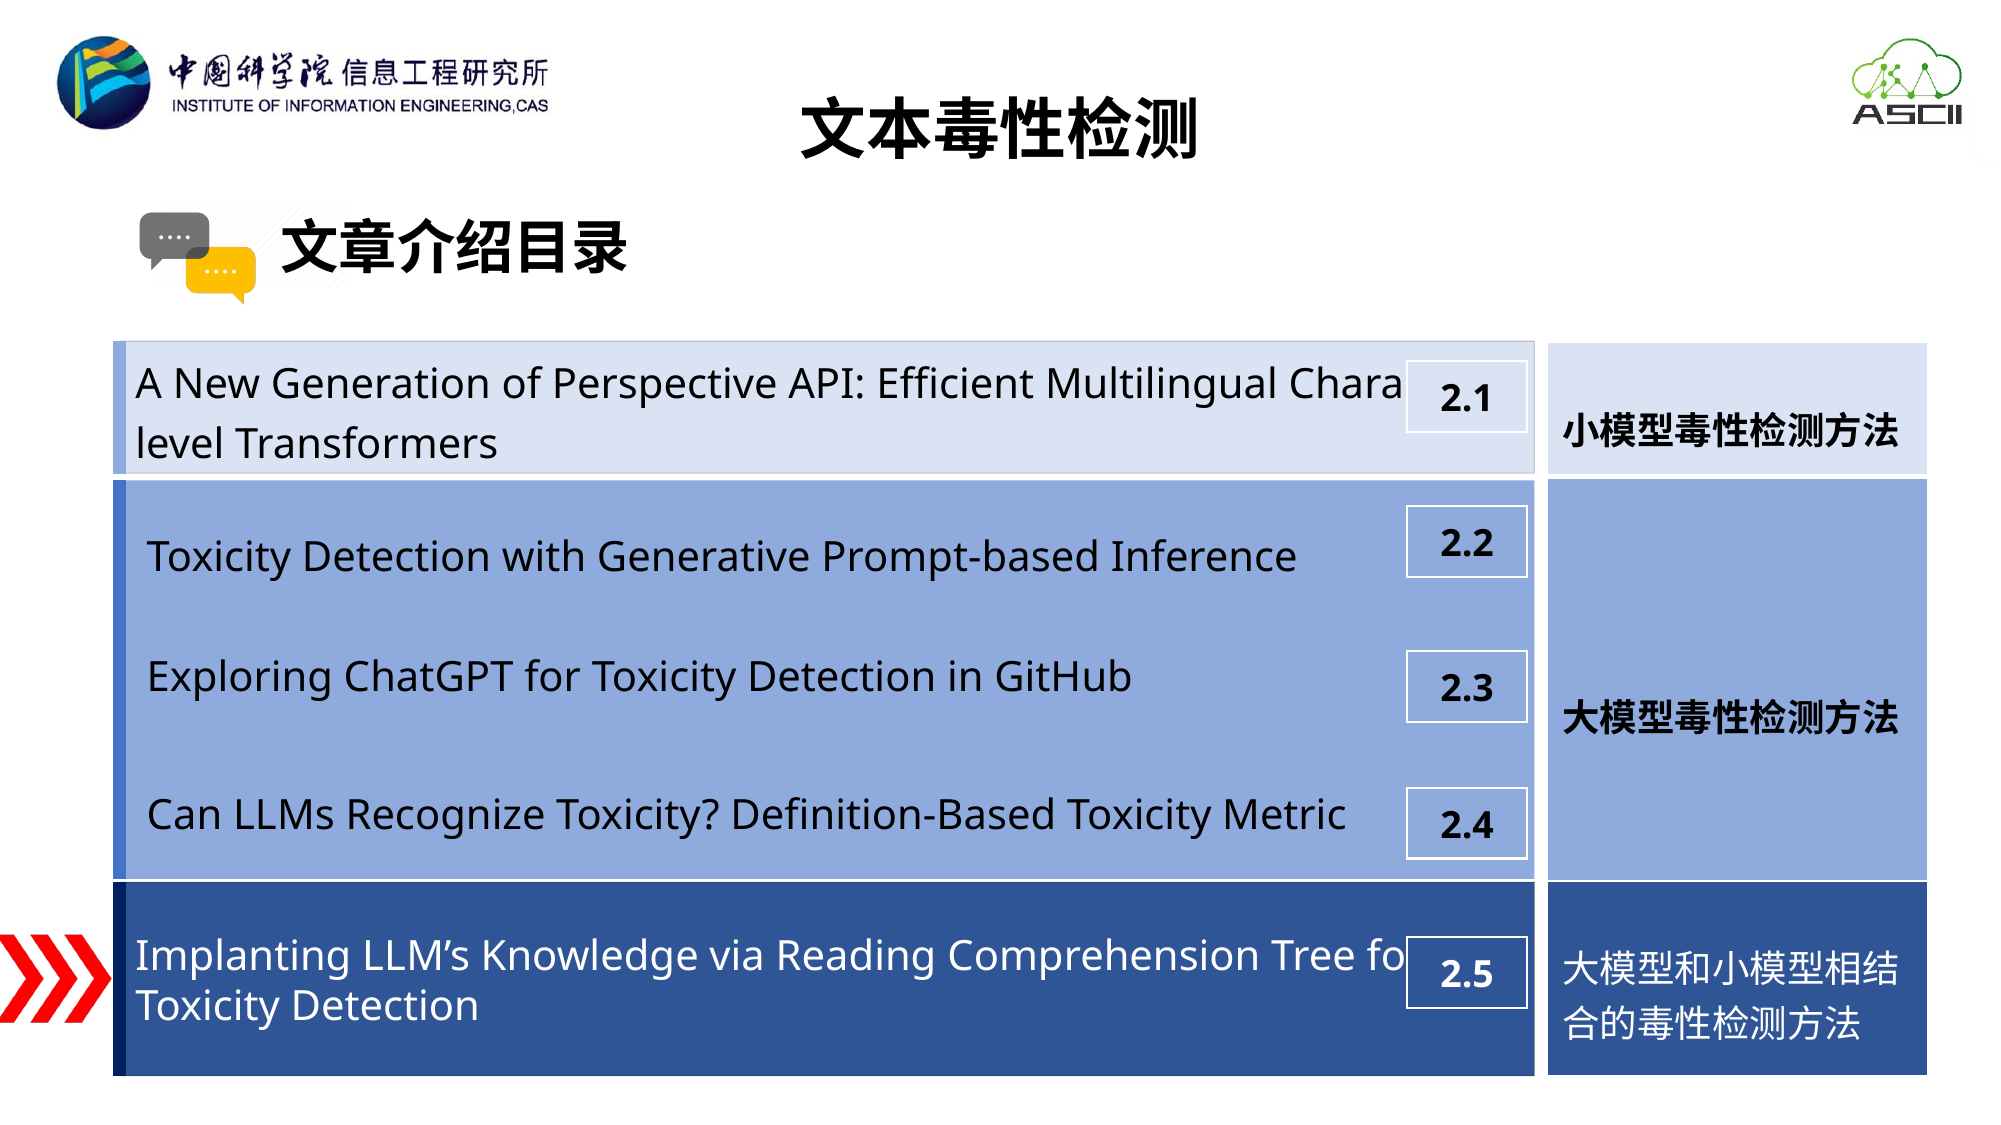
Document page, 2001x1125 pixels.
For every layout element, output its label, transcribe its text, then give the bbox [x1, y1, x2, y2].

table_header 小模型毒性检测方法 [1548, 343, 1927, 474]
text_box 2.5 [1406, 936, 1528, 1009]
picture [0, 0, 621, 163]
text_box Implanting LLM’s Knowledge via Reading Comprehension Tree for Toxicity Detection [120, 881, 1535, 1077]
table_cell 大模型毒性检测方法 [1548, 479, 1927, 880]
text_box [115, 203, 1535, 880]
text_box 文本毒性检测 [784, 79, 1216, 175]
text_box Toxicity Detection with Generative Prompt-based Inference Exploring ChatGPT for Toxicity Detection in GitHub Can LLMs Recognize Toxicity? Definition-Based Toxicity Metric [131, 880, 1504, 890]
picture [1813, 0, 2000, 163]
picture [105, 166, 290, 351]
picture [0, 903, 121, 1054]
table_cell 大模型和小模型相结合的毒性检测方法 [1548, 882, 1927, 1075]
